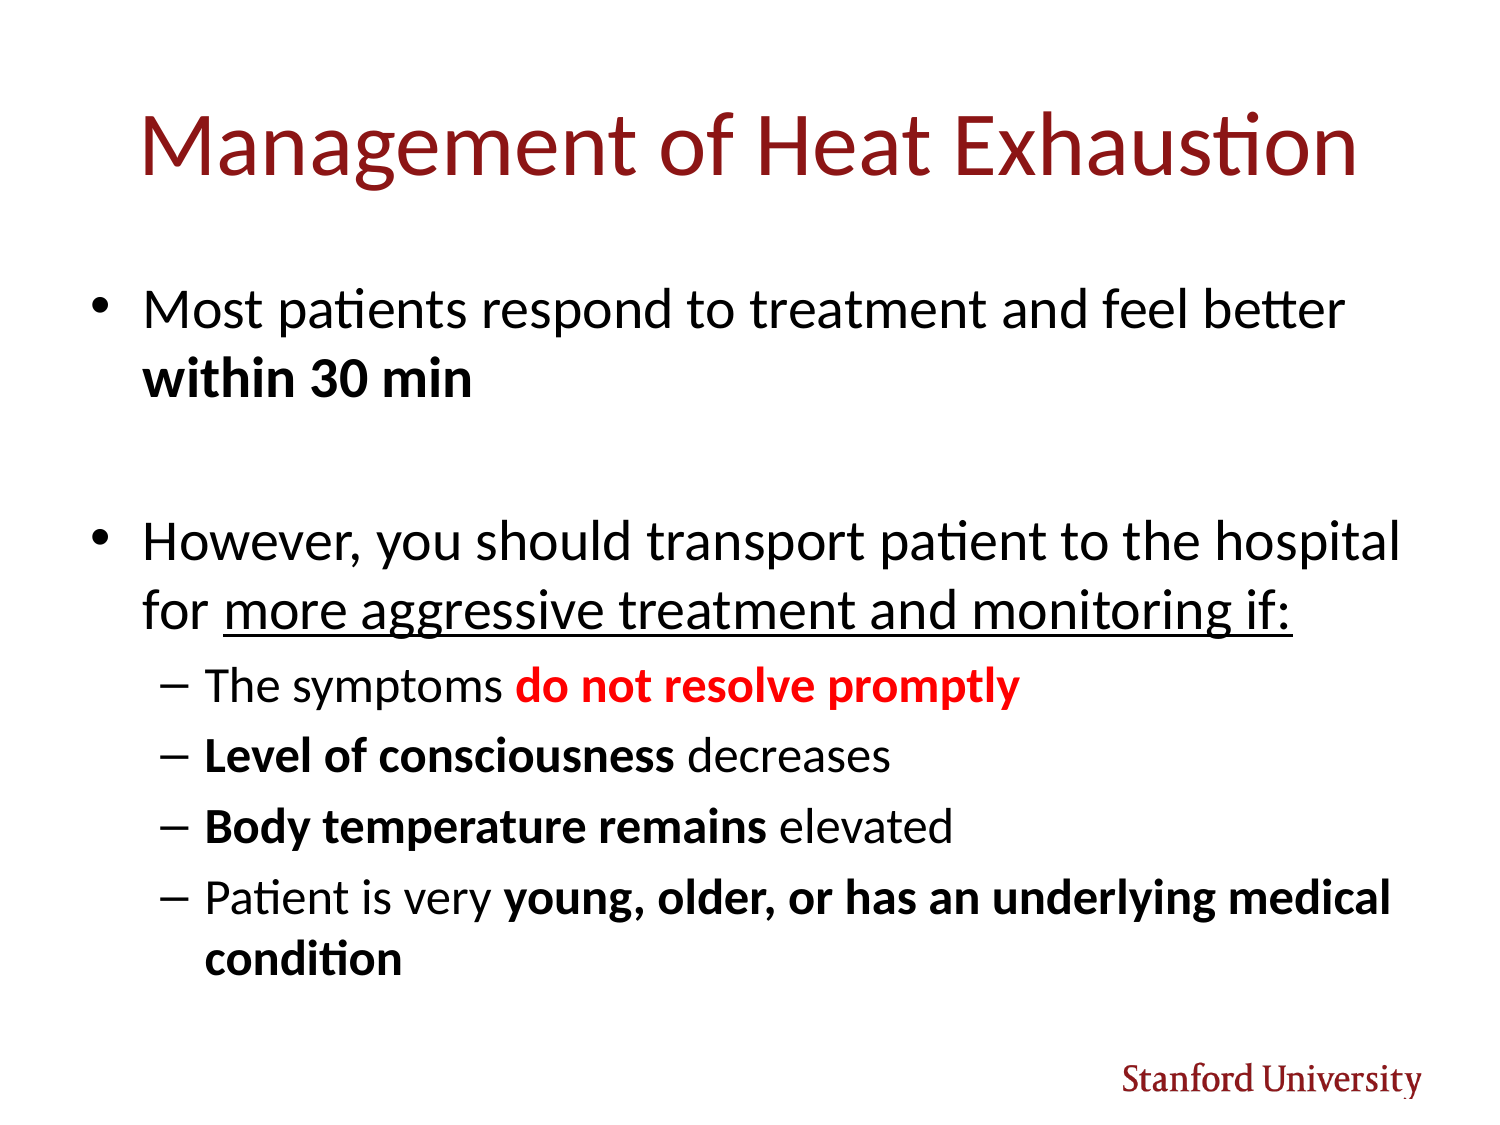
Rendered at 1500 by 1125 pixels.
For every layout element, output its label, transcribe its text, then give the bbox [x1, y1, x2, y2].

list Most patients respond to treatment and feel better within 30 min However, you should transport patient to the hospital for more aggressive treatment and monitoring if: The symptoms do not resolve promptly Level of consciousness decreases Body temperature remains elevated Patient is very young, older, or has an underlying medical condition [75, 262, 1425, 1005]
title Management of Heat Exhaustion [75, 45, 1425, 233]
